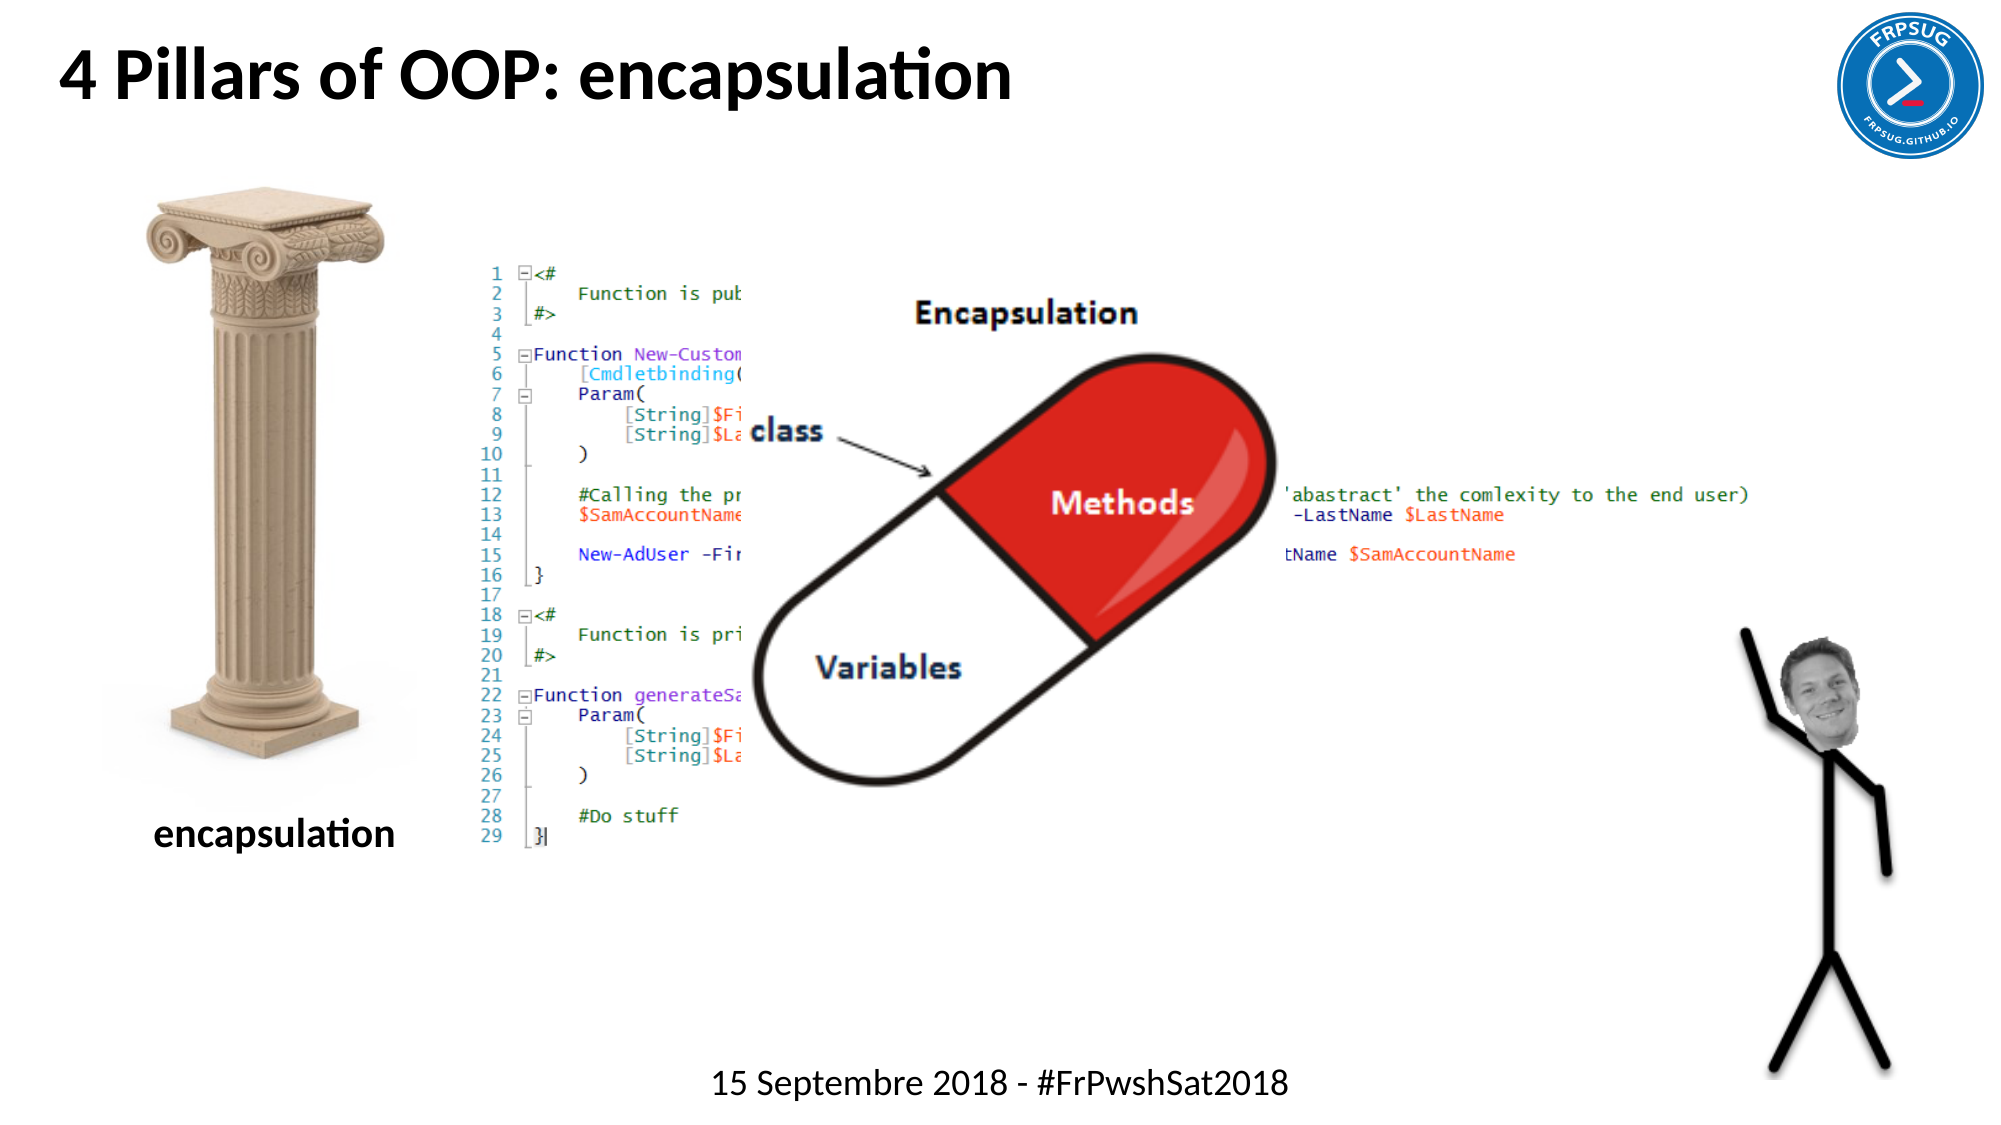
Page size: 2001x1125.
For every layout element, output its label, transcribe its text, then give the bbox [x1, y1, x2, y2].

picture [102, 120, 417, 826]
text_box 4 Pillars of OOP: encapsulation [44, 16, 1748, 122]
list encapsulation [129, 804, 421, 892]
picture [1836, 11, 1985, 160]
picture [474, 263, 1928, 1080]
text_box 15 Septembre 2018 - #FrPwshSat2018 [0, 1049, 2000, 1125]
